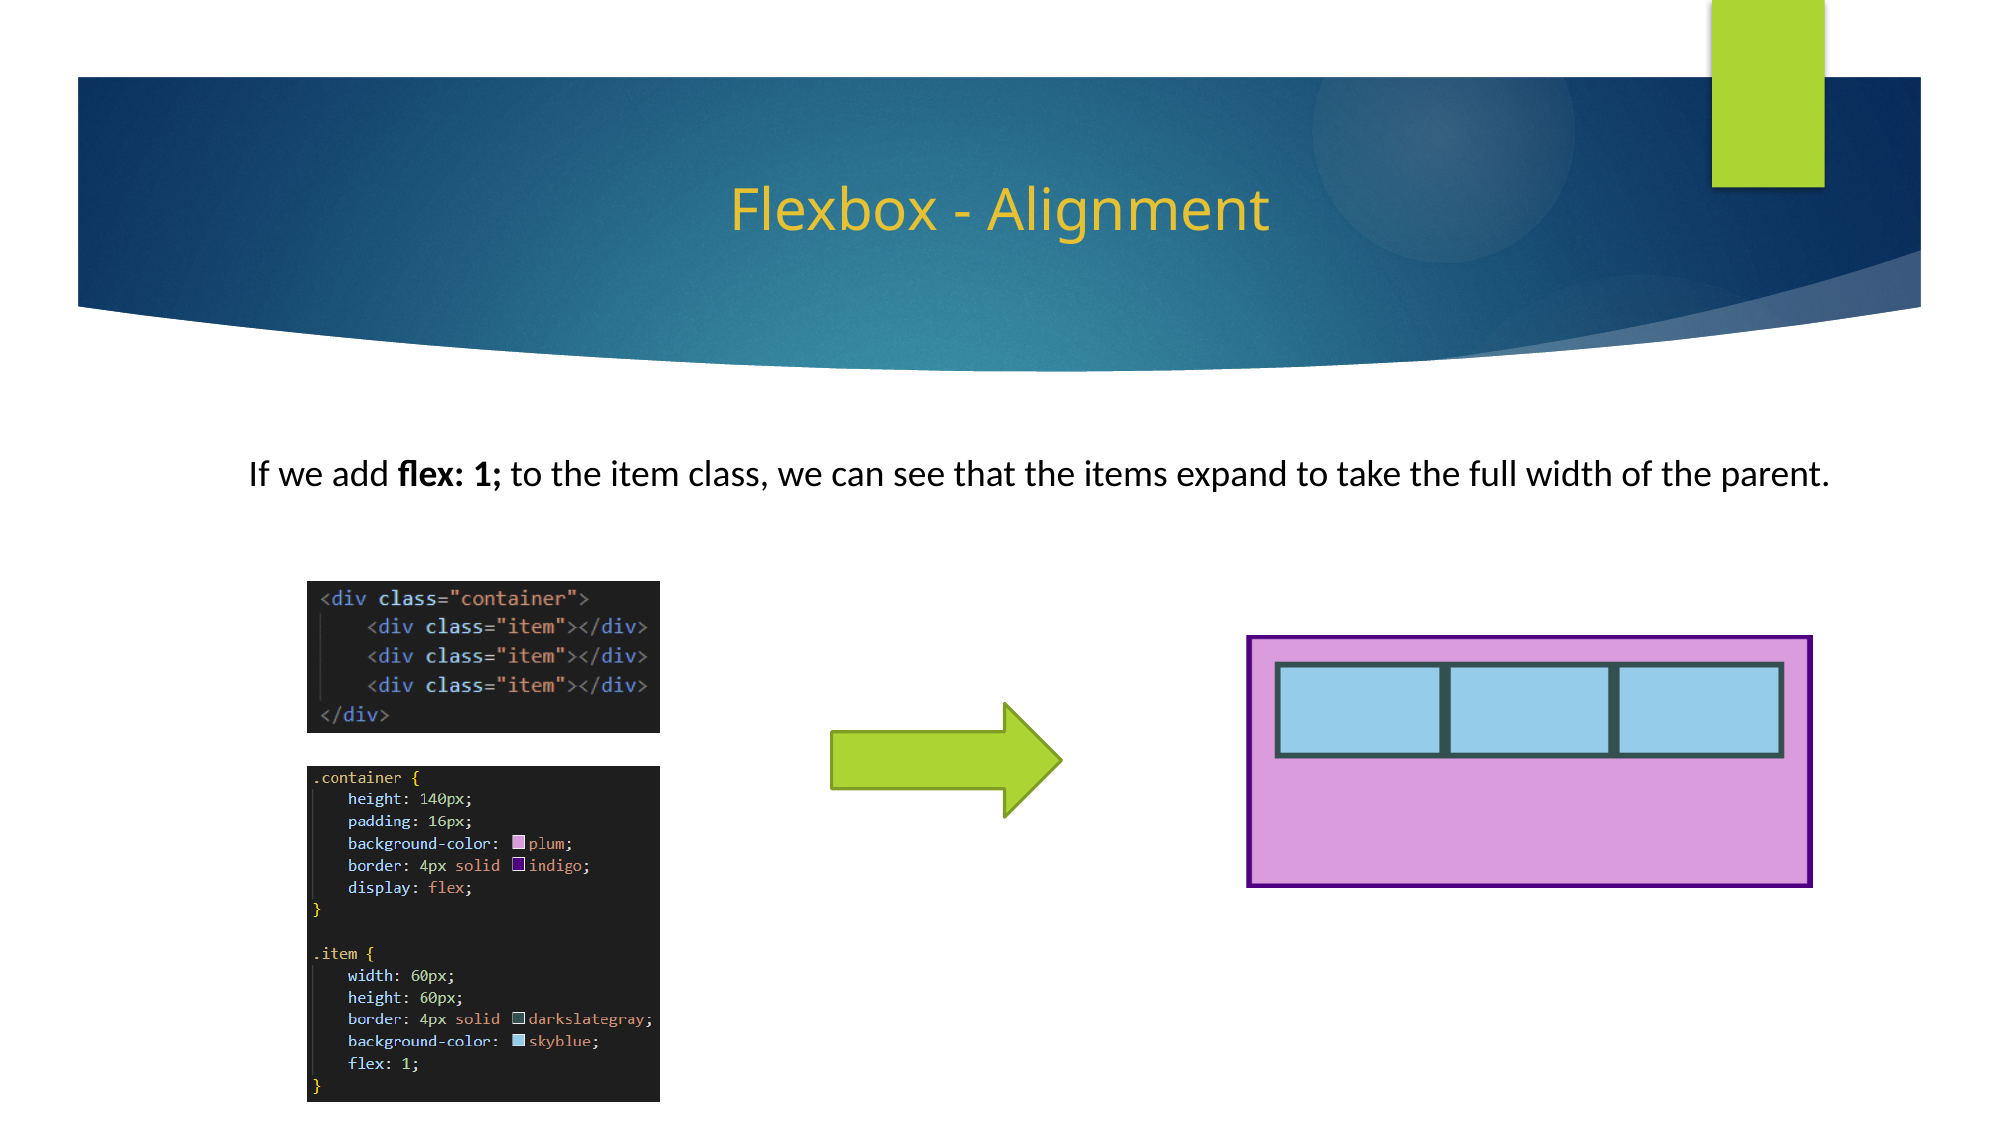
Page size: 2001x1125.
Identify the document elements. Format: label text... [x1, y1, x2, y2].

text_box If we add flex: 1; to the item class, we can see that the items expand to take the full width of the parent. [83, 441, 1916, 501]
picture [1245, 635, 1813, 888]
picture [307, 765, 660, 1102]
picture [307, 581, 660, 733]
text_box [830, 701, 1063, 819]
title Flexbox - Alignment [530, 167, 1470, 250]
